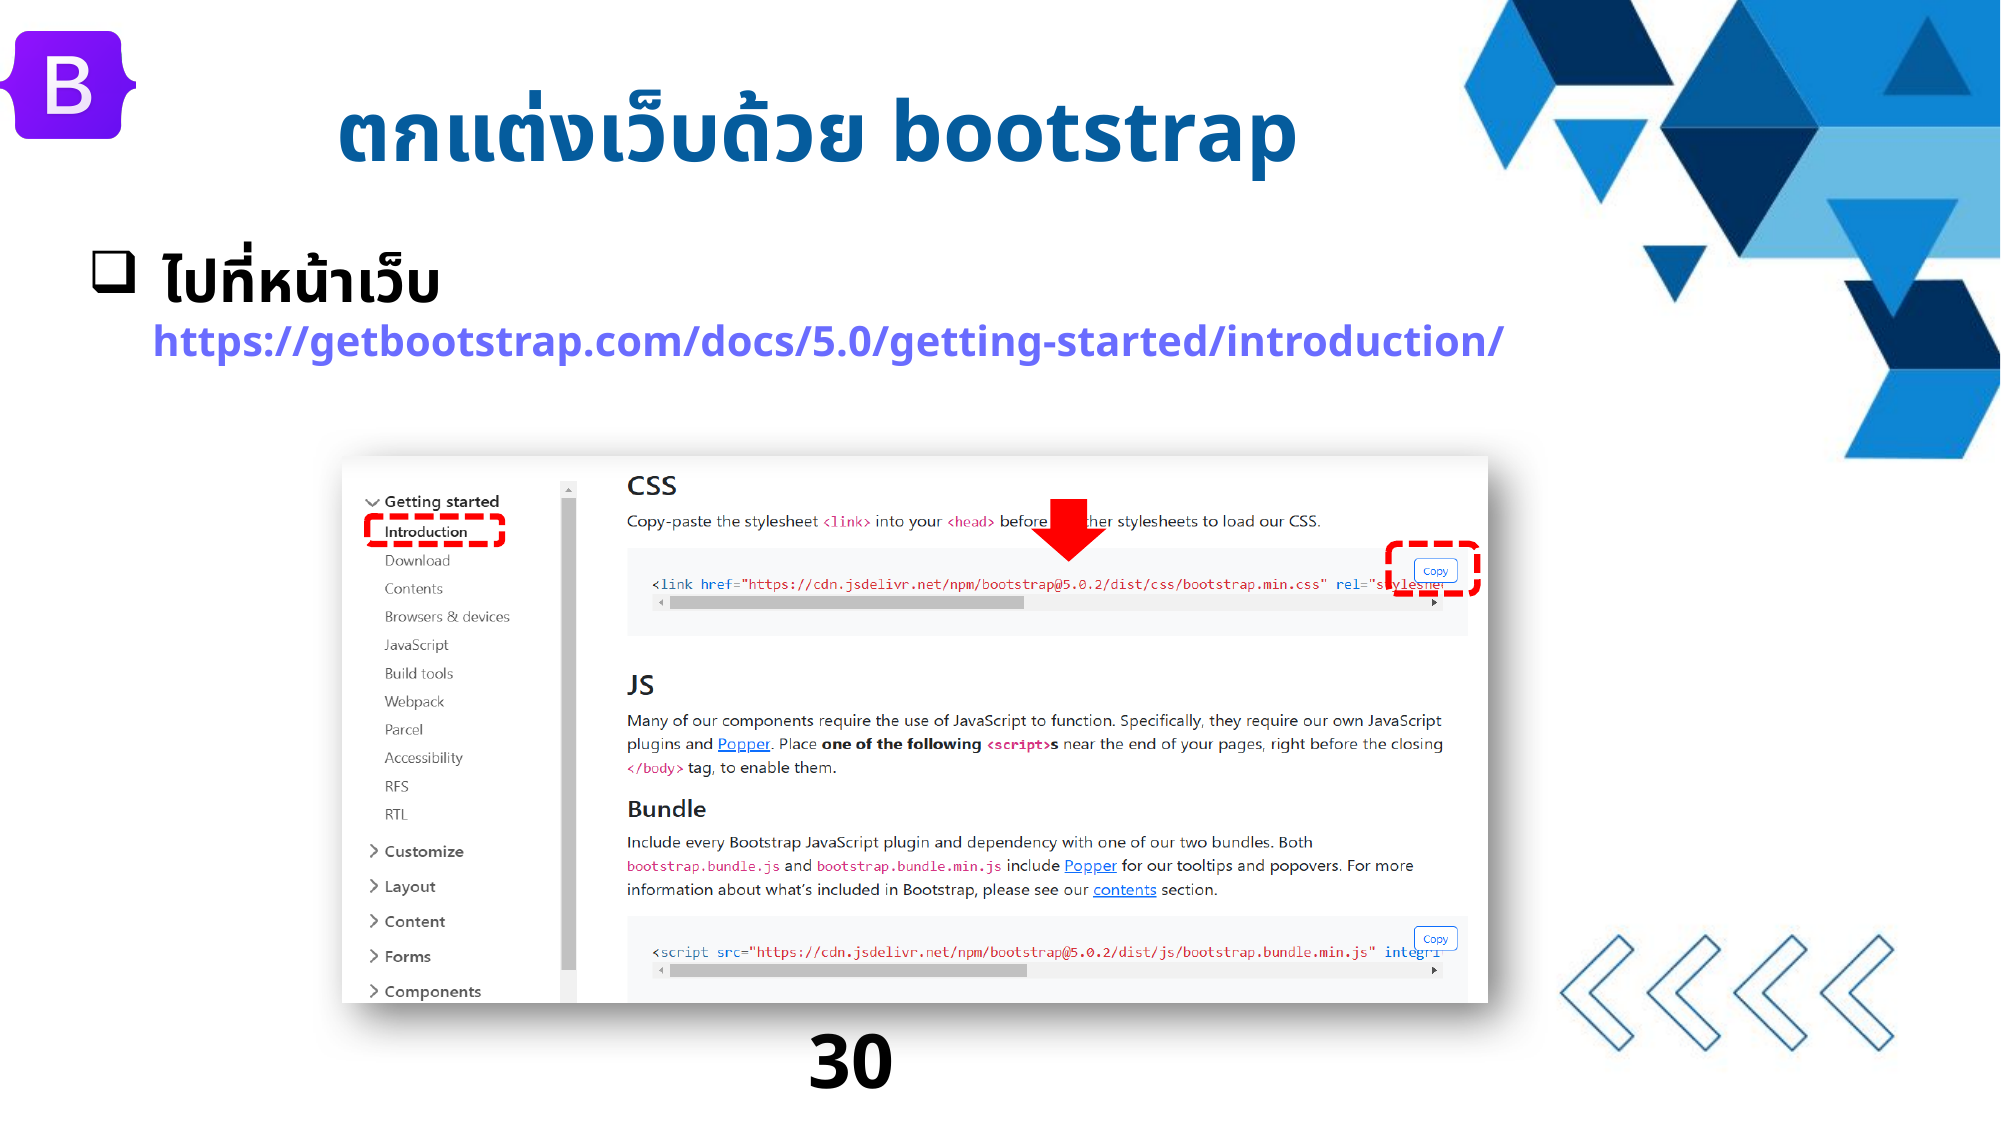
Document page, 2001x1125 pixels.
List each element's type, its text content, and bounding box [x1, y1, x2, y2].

text_box ไปที่หน้าเว็บ https://getbootstrap.com/docs/5.0/getting-started/introduction/ [87, 182, 1702, 445]
text_box ตกแต่งเว็บด้วย bootstrap [135, 45, 1523, 178]
picture [0, 0, 2001, 1125]
slide_number 30 [626, 1050, 1077, 1096]
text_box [342, 456, 1488, 1003]
